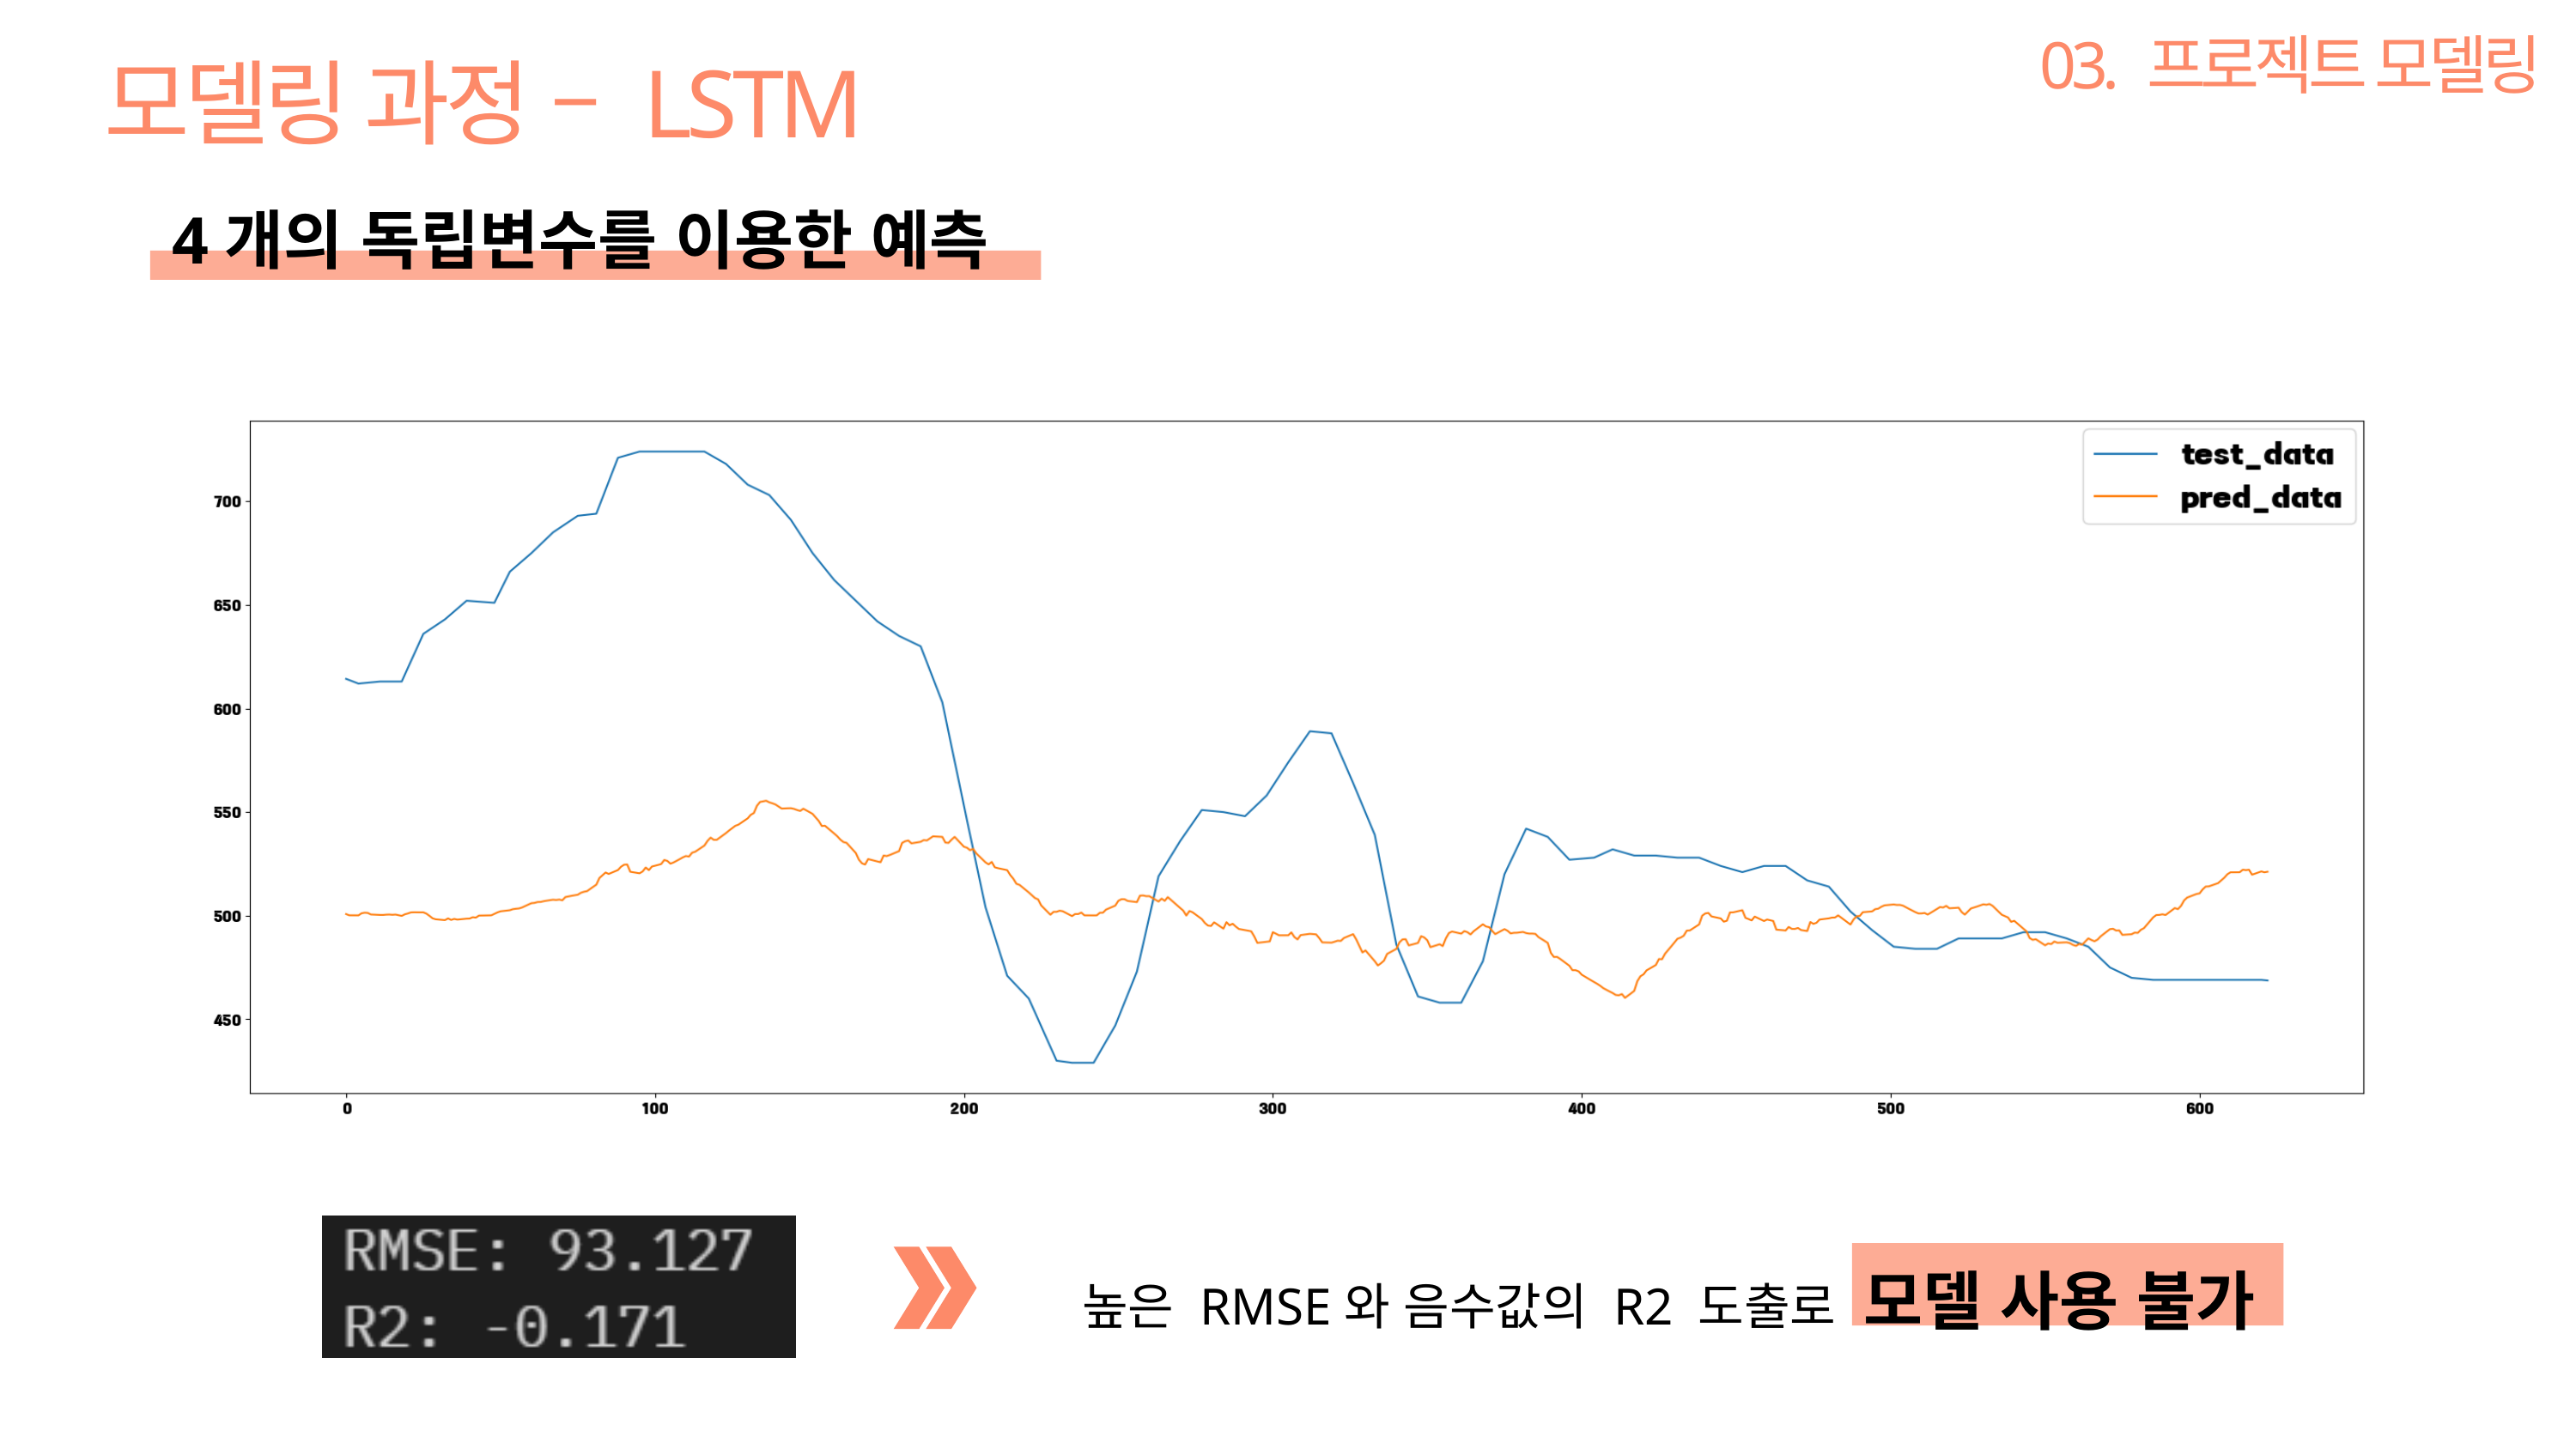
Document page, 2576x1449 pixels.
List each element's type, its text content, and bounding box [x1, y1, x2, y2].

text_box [893, 1215, 2287, 1337]
text_box 모델링 과정 – LSTM [91, 38, 1138, 163]
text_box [149, 192, 1042, 285]
text_box 03. 프로젝트 모델링 [1803, 18, 2555, 109]
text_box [204, 412, 2372, 1125]
picture [321, 1215, 797, 1358]
